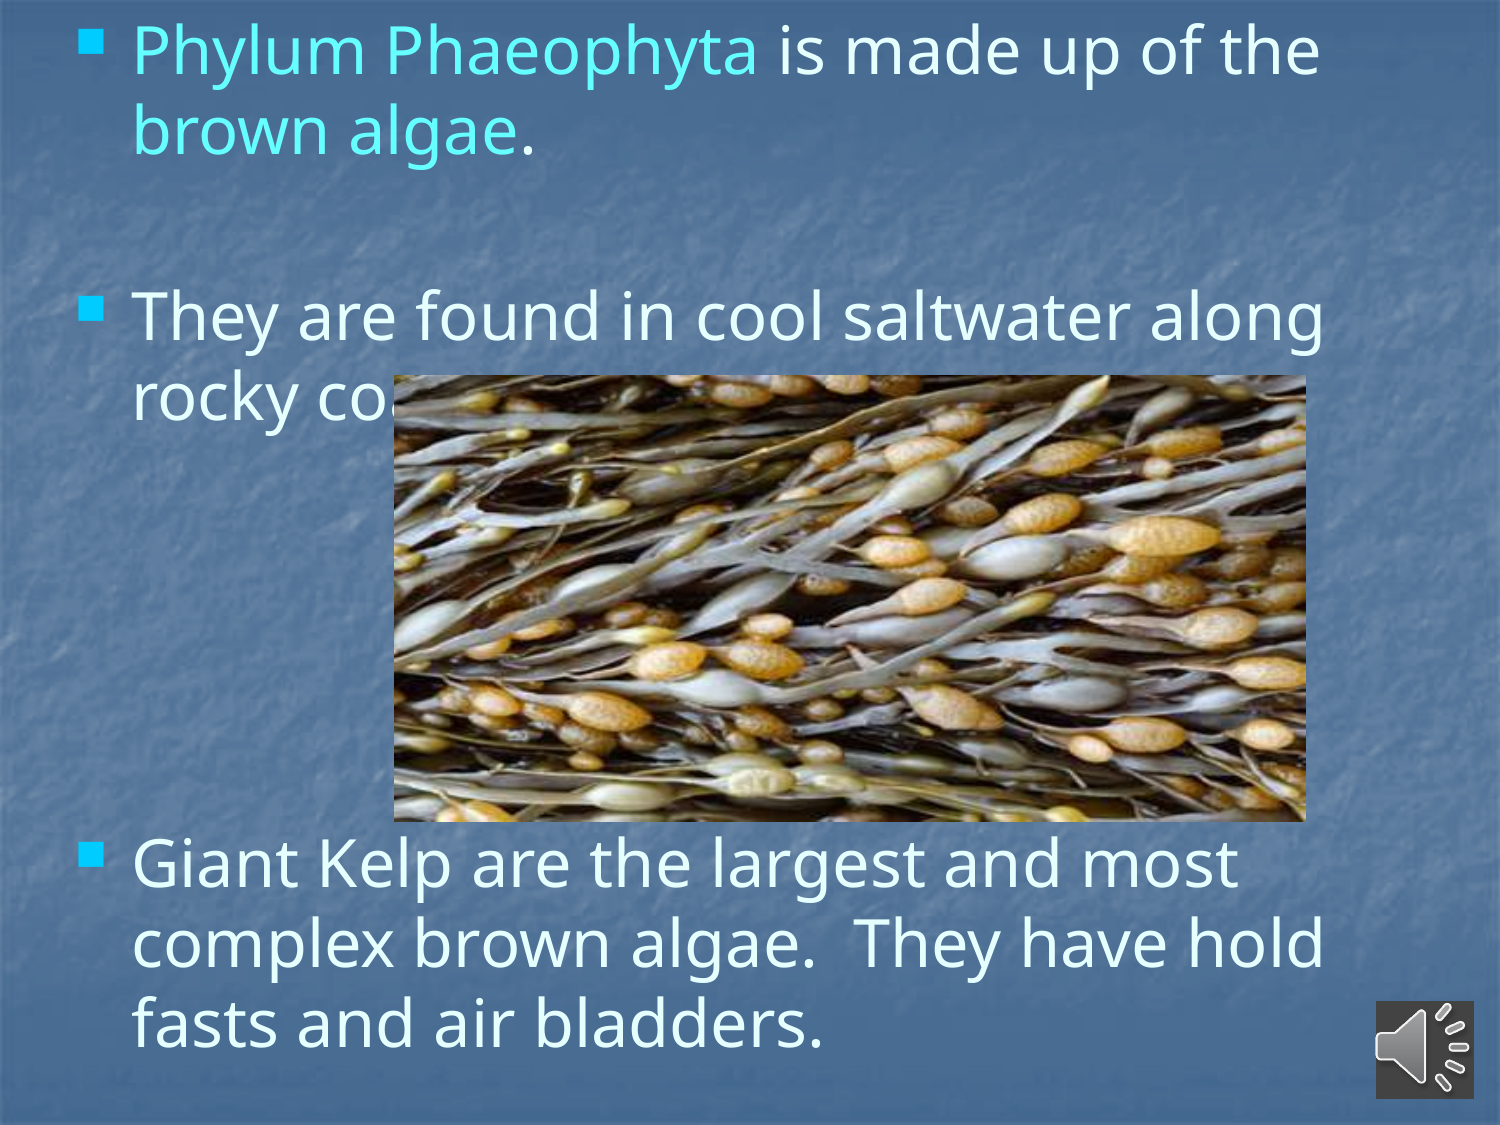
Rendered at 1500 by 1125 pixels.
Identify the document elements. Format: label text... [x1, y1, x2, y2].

picture [1374, 999, 1476, 1101]
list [394, 375, 1306, 823]
list Phylum Phaeophyta is made up of the brown algae. They are found in cool saltwater along rocky coasts. Giant Kelp are the largest and most complex brown algae. They have hold fasts and air bladders. [59, 0, 1458, 676]
